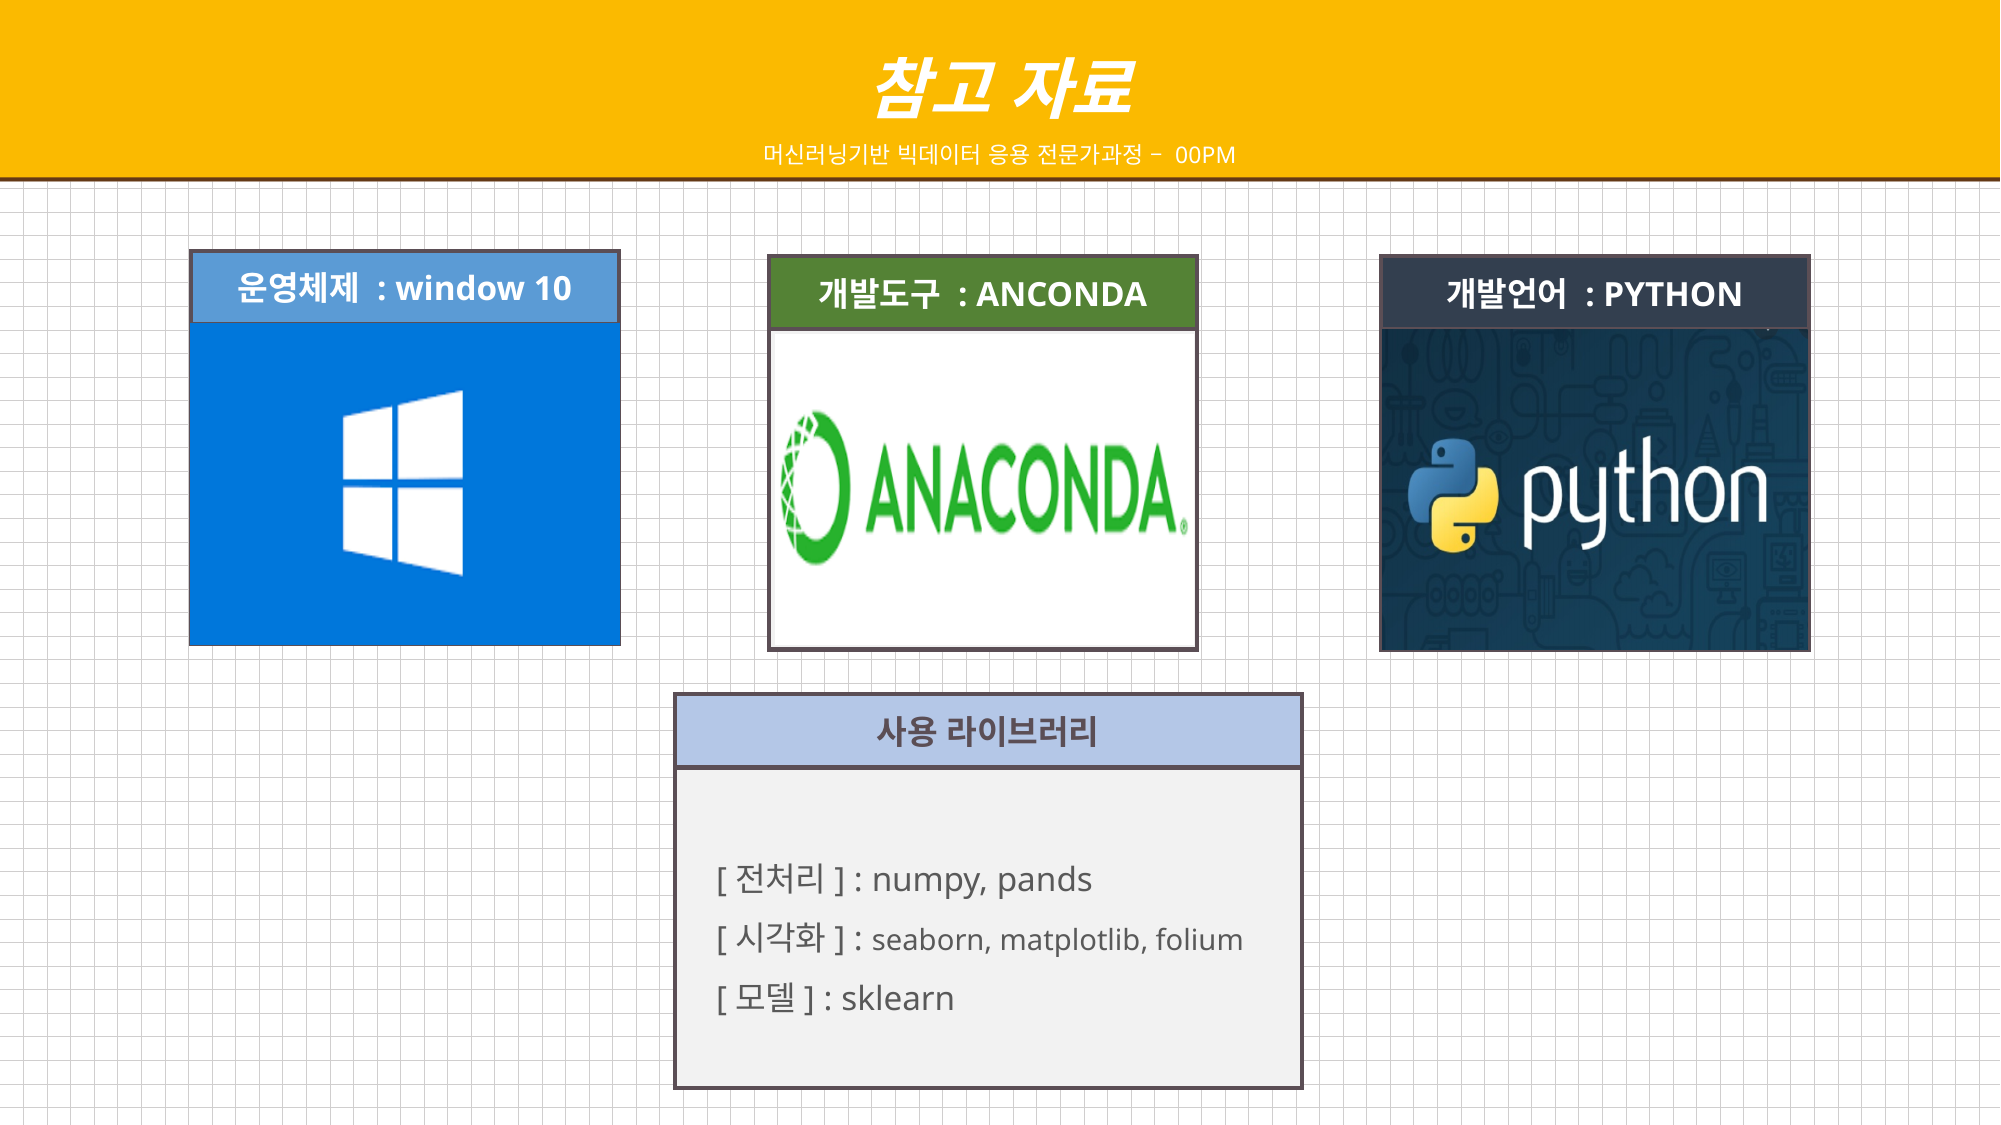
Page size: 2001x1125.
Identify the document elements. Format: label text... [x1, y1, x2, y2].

picture [190, 323, 620, 645]
text_box 사용 라이브러리 [674, 693, 1303, 766]
text_box [전처리] : numpy, pands [시각화] : seaborn, matplotlib, folium [모델] : sklearn [674, 766, 1303, 1089]
text_box 개발언어 : PYTHON [1380, 255, 1810, 328]
text_box 개발도구 : ANCONDA [768, 255, 1198, 328]
text_box 운영체제 : window 10 [190, 250, 620, 323]
text_box 참고 자료 머신러닝기반 빅데이터 응용 전문가과정 – 00PM [0, 0, 2000, 178]
text_box [768, 328, 1198, 651]
picture [775, 334, 1194, 645]
picture [1382, 329, 1808, 650]
